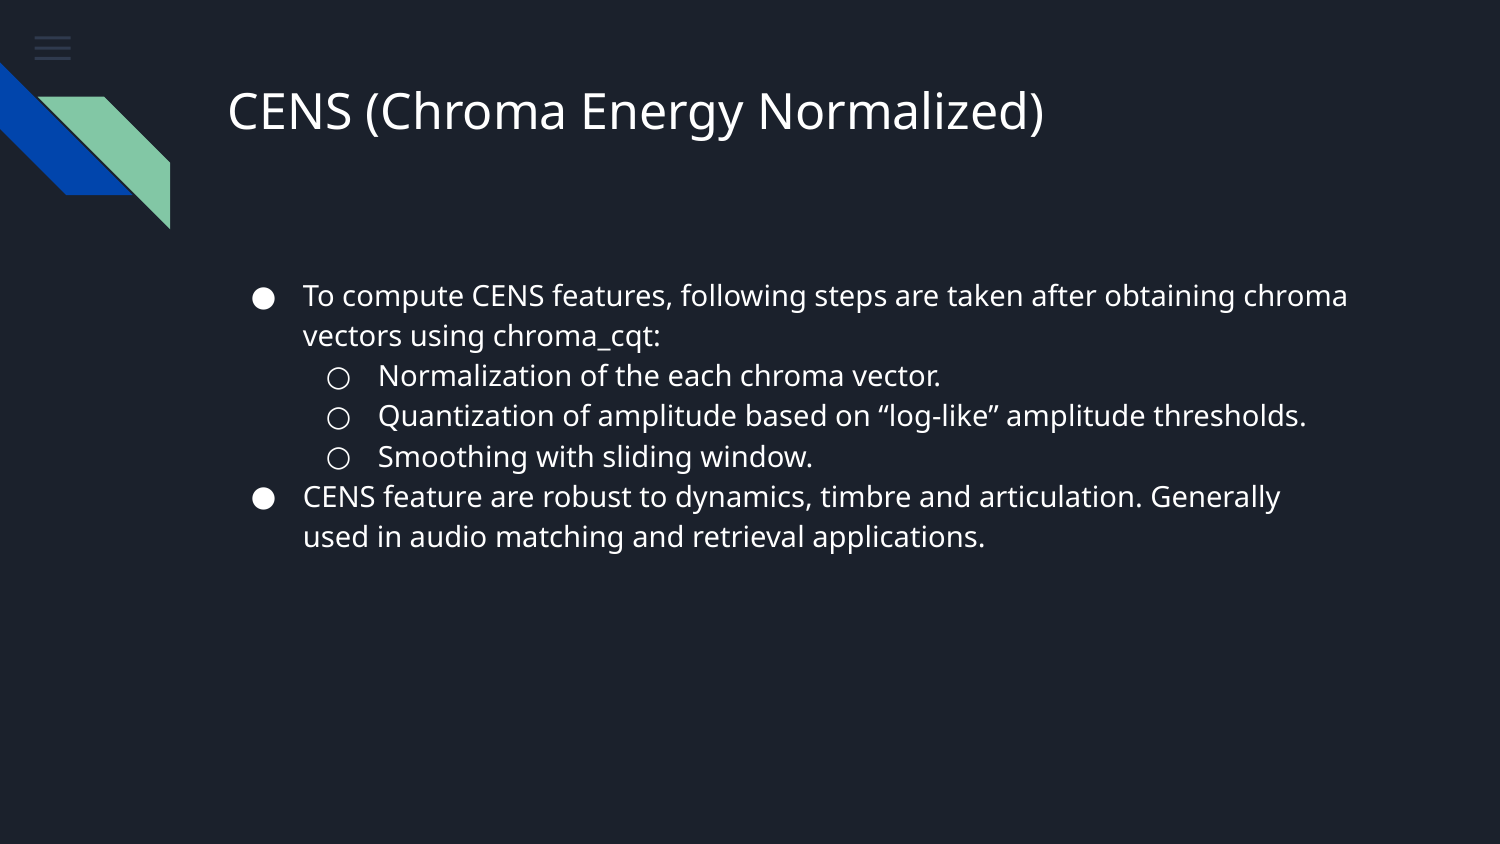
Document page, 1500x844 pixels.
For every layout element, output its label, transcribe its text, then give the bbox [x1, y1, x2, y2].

list To compute CENS features, following steps are taken after obtaining chroma vectors using chroma_cqt: Normalization of the each chroma vector. Quantization of amplitude based on “log-like” amplitude thresholds. Smoothing with sliding window. CENS feature are robust to dynamics, timbre and articulation. Generally used in audio matching and retrieval applications. [212, 257, 1368, 735]
title CENS (Chroma Energy Normalized) [212, 64, 1368, 215]
